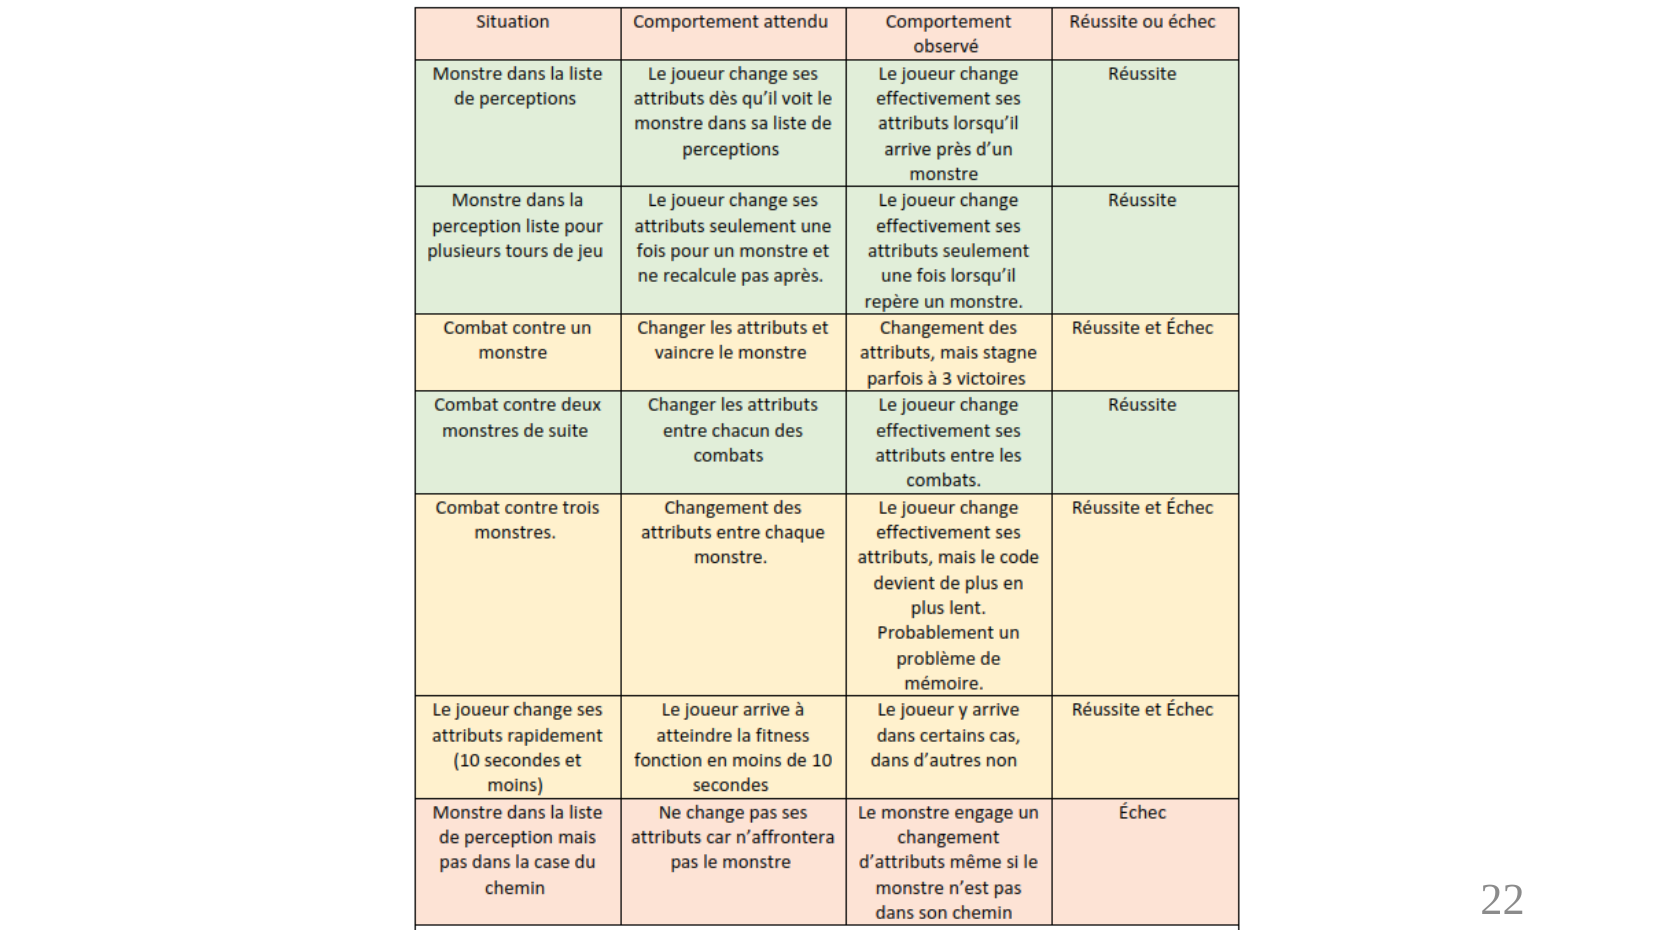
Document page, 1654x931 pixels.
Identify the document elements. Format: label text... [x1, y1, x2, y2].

slide_number 22 [1252, 862, 1540, 912]
picture [401, 0, 1252, 930]
